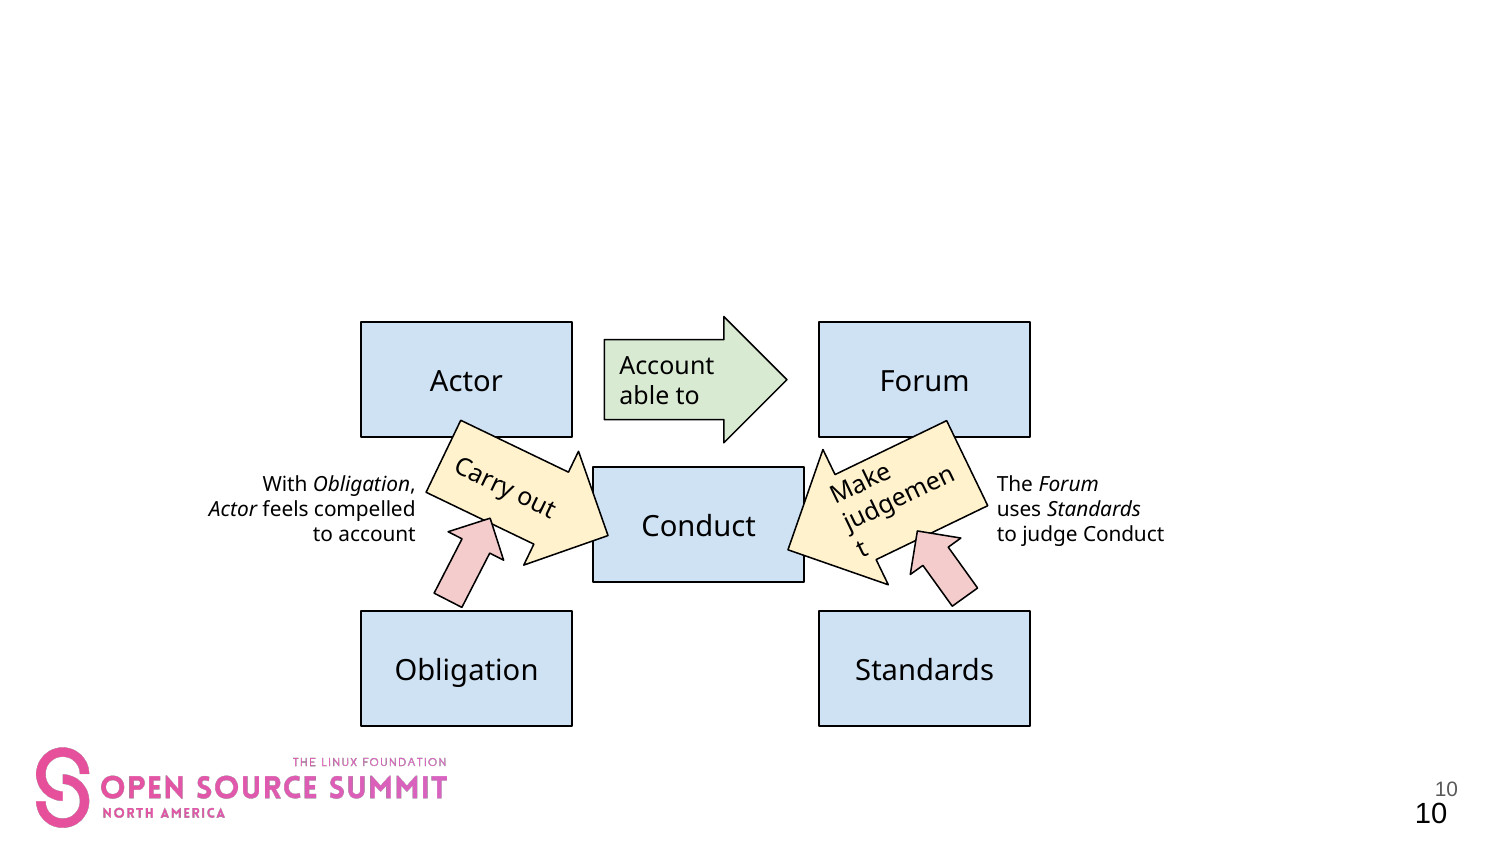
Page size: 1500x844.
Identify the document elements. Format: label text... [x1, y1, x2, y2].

picture [36, 747, 447, 828]
text_box Obligation [361, 611, 573, 727]
text_box Standards [819, 611, 1031, 727]
text_box With Obligation, Actor feels compelled to account [110, 456, 431, 561]
text_box Account able to [604, 316, 787, 443]
text_box [434, 518, 504, 608]
text_box Carry out [426, 420, 609, 566]
text_box 10 [1403, 779, 1494, 844]
text_box Actor [361, 322, 573, 438]
text_box Forum [819, 322, 1031, 438]
text_box [910, 530, 978, 607]
text_box Make judgement [787, 420, 988, 585]
text_box Conduct [593, 466, 804, 582]
text_box The Forum uses Standards to judge Conduct [981, 456, 1253, 561]
